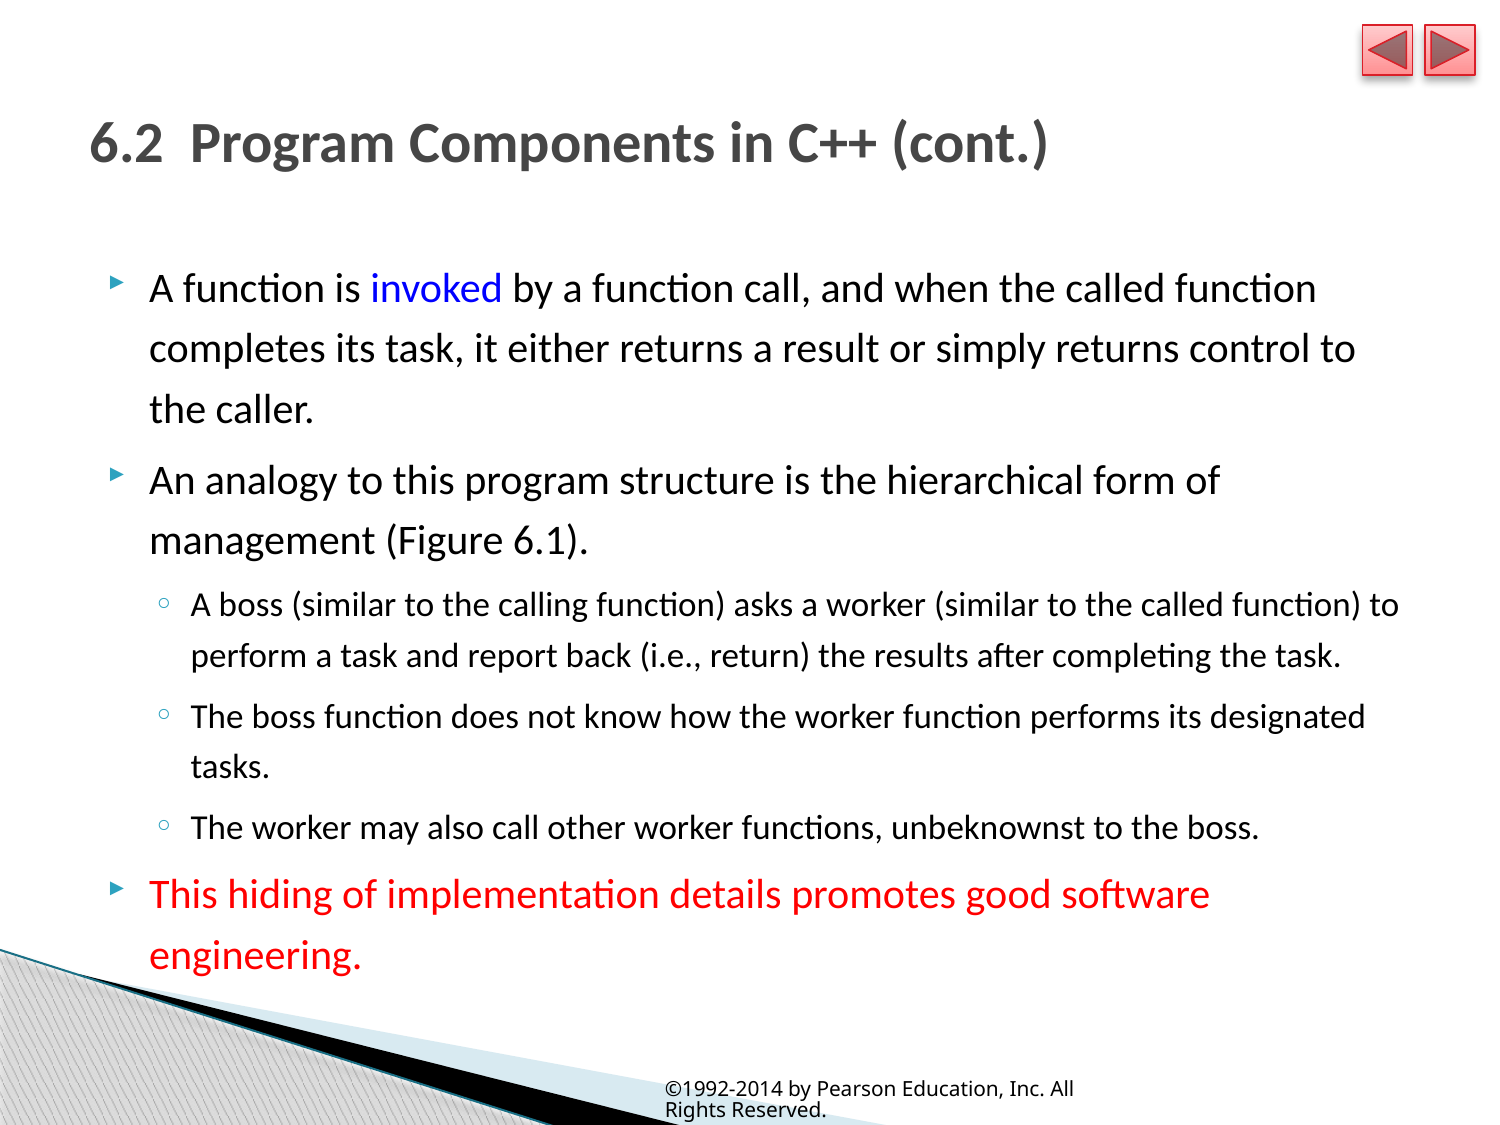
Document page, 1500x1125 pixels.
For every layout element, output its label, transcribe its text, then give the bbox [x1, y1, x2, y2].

list A function is invoked by a function call, and when the called function completes its task, it either returns a result or simply returns control to the caller. An analogy to this program structure is the hierarchical form of management (Figure 6.1). A boss (similar to the calling function) asks a worker (similar to the called function) to perform a task and report back (i.e., return) the results after completing the task. The boss function does not know how the worker function performs its designated tasks. The worker may also call other worker functions, unbeknownst to the boss. This hiding of implementation details promotes good software engineering. [75, 242, 1425, 986]
footer ©1992-2014 by Pearson Education, Inc. All Rights Reserved. [650, 1051, 1105, 1112]
title 6.2 Program Components in C++ (cont.) [75, 45, 1425, 233]
